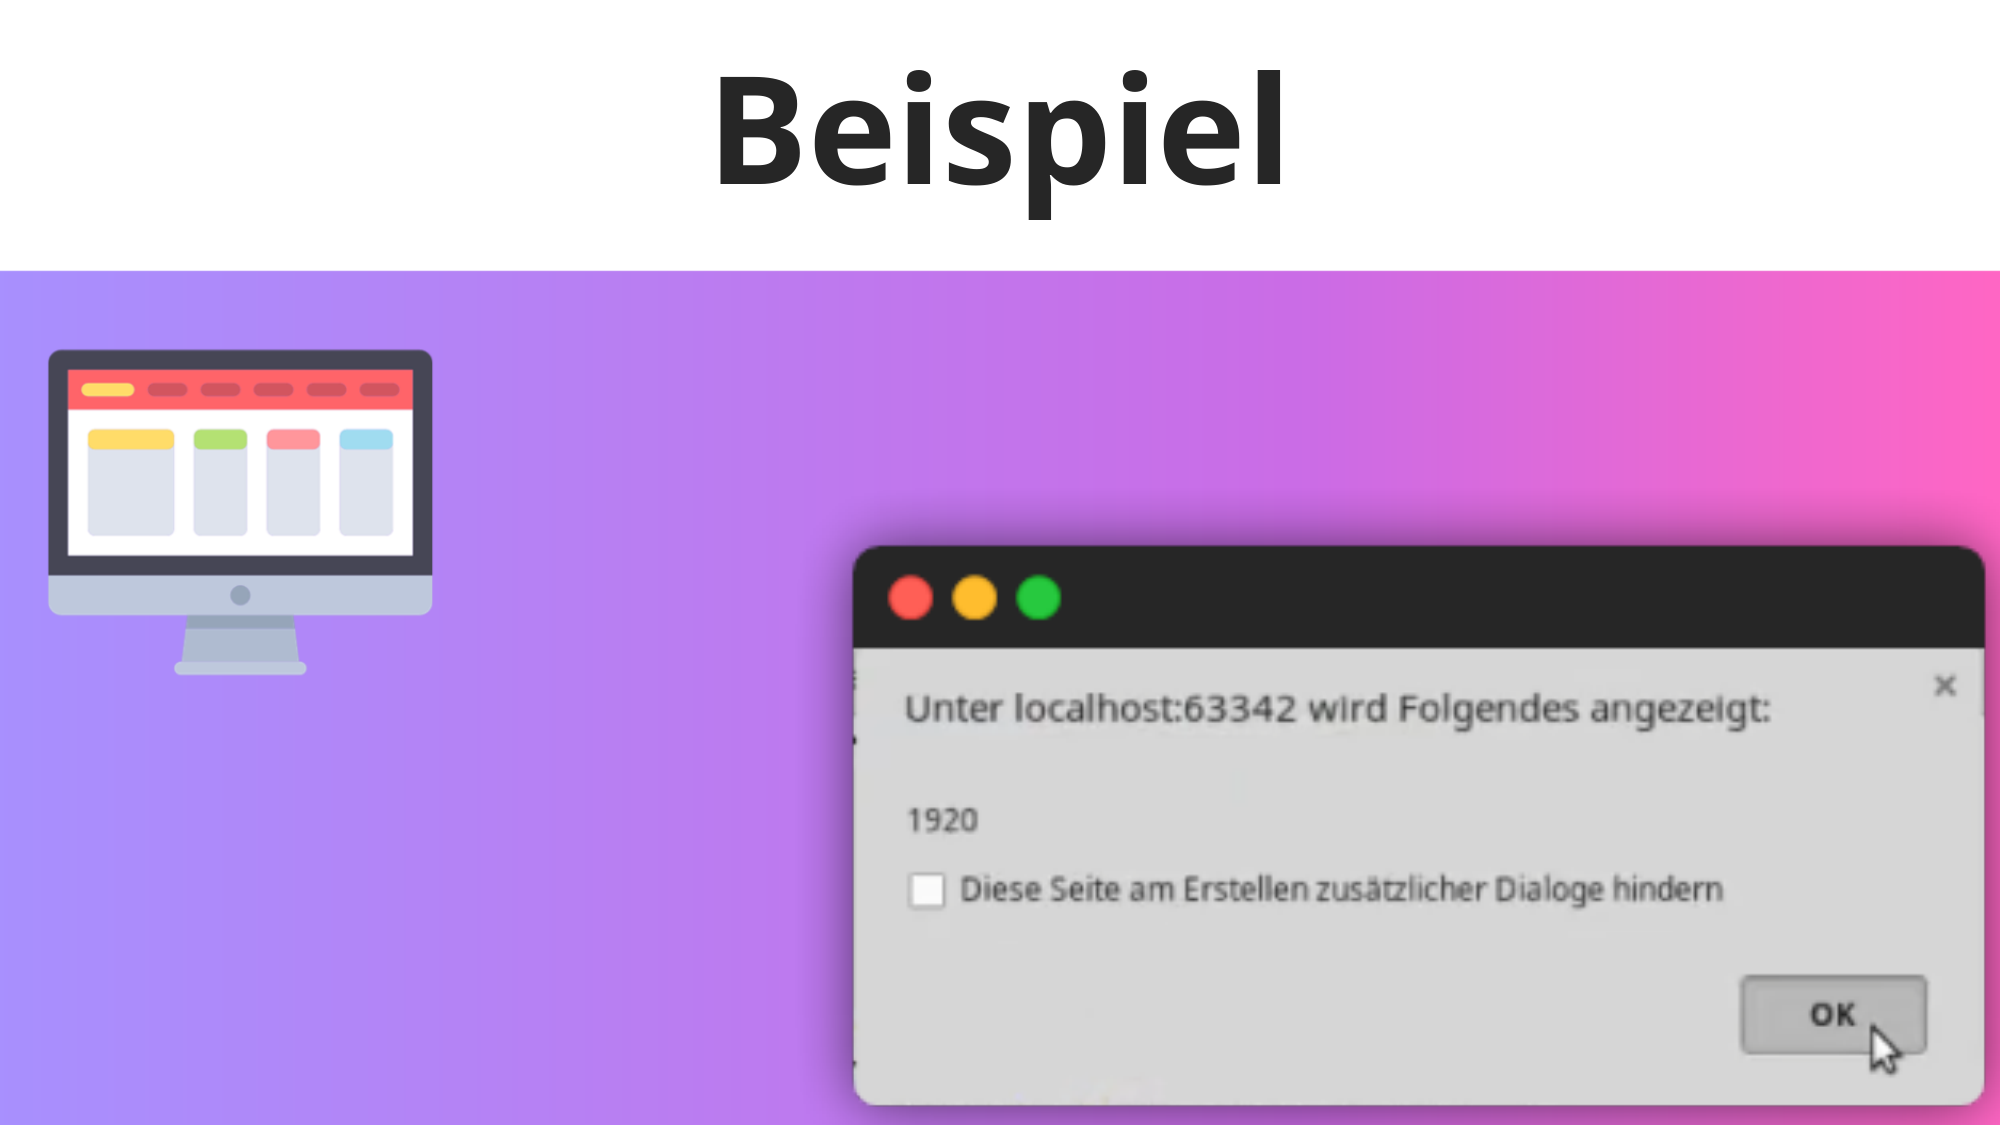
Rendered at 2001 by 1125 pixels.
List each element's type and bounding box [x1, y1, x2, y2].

list [0, 0, 2000, 1125]
picture [790, 483, 2000, 1125]
